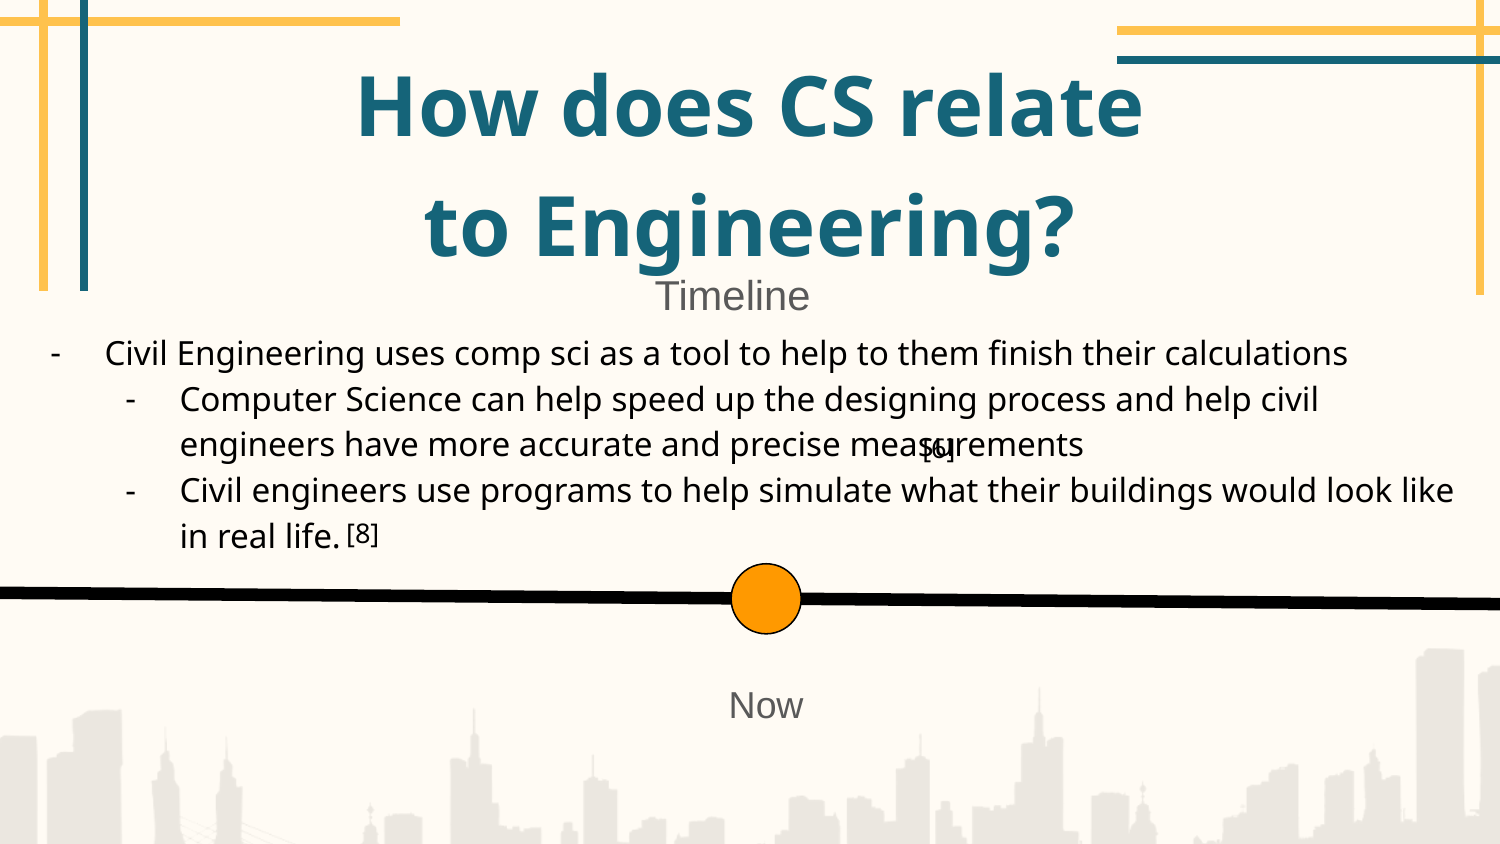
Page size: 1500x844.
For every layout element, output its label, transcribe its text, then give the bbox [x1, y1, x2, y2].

text_box How does CS relate to Engineering? [405, 33, 1163, 274]
text_box [8] [330, 496, 476, 565]
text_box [0, 0, 401, 291]
picture [0, 639, 1500, 844]
text_box Civil Engineering uses comp sci as a tool to help to them finish their calculations Computer Science can help speed up the designing process and help civil engineers have more accurate and precise measurements Civil engineers use programs to help simulate what their buildings would look like in real life. [14, 310, 1488, 571]
text_box [732, 571, 800, 589]
text_box [736, 617, 797, 634]
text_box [0, 591, 1500, 607]
text_box Timeline [578, 253, 888, 307]
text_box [1168, 0, 1466, 347]
text_box [6] [907, 411, 1400, 479]
